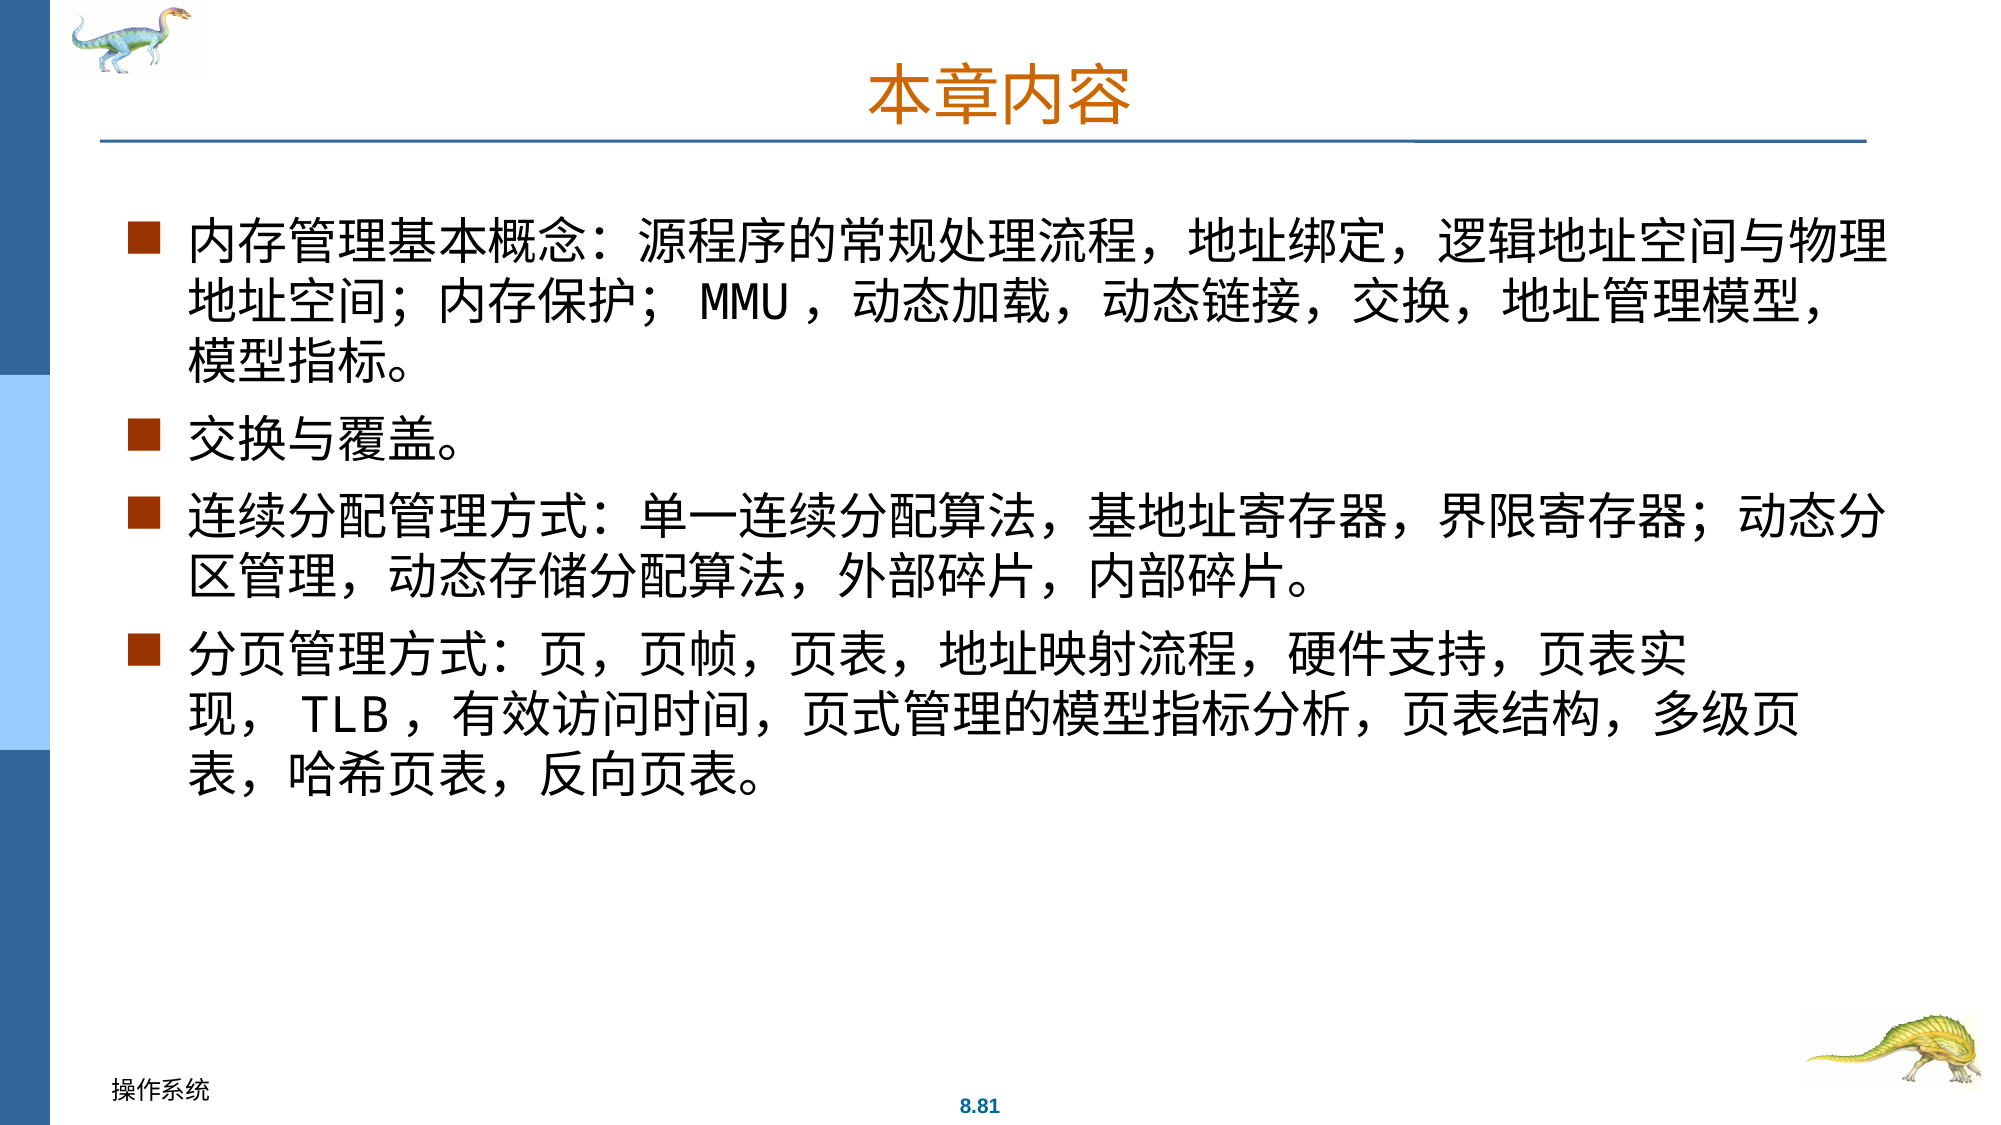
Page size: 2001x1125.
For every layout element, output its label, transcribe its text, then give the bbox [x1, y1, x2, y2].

title 本章内容 [99, 45, 1900, 141]
list 内存管理基本概念：源程序的常规处理流程，地址绑定，逻辑地址空间与物理地址空间；内存保护；MMU，动态加载，动态链接，交换，地址管理模型，模型指标。 交换与覆盖。 连续分配管理方式：单一连续分配算法，基地址寄存器，界限寄存器；动态分区管理，动态存储分配算法，外部碎片，内部碎片。 分页管理方式：页，页帧，页表，地址映射流程，硬件支持，页表实现，TLB，有效访问时间，页式管理的模型指标分析，页表结构，多级页表，哈希页表，反向页表。 [116, 202, 1917, 946]
picture [62, 0, 205, 81]
picture [1804, 1007, 1982, 1090]
